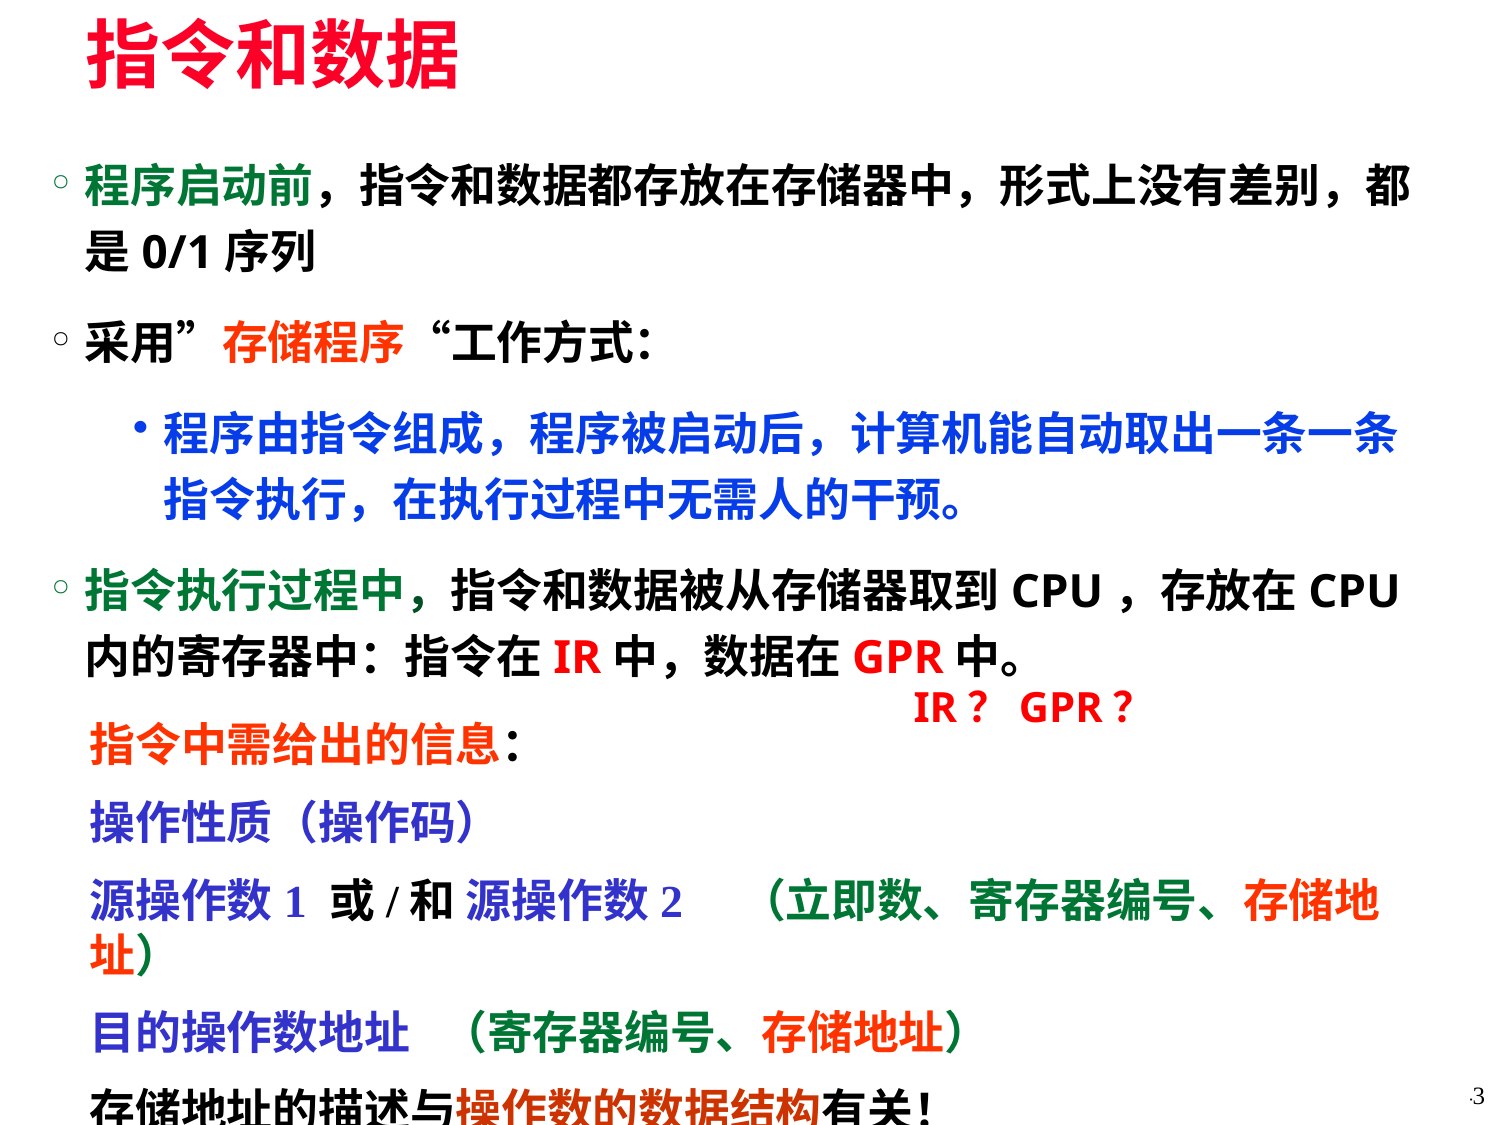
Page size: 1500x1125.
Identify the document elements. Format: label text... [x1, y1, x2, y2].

slide_number 43 [1162, 1065, 1500, 1125]
title 指令和数据 [75, 16, 1425, 109]
text_box IR？GPR？ [631, 673, 1437, 738]
list 程序启动前，指令和数据都存放在存储器中，形式上没有差别，都是0/1序列 采用”存储程序“工作方式： 程序由指令组成，程序被启动后，计算机能自动取出一条一条指令执行，在执行过程中无需人的干预。 指令执行过程中，指令和数据被从存储器取到CPU，存放在CPU内的寄存器中：指令在IR中，数据在GPR中。 [41, 141, 1452, 693]
text_box 指令中需给出的信息： 操作性质（操作码） 源操作数1 或/和 源操作数2 （立即数、寄存器编号、存储地址） 目的操作数地址 （寄存器编号、存储地址） 存储地址的描述与操作数的数据结构有关！ [75, 708, 1471, 1125]
